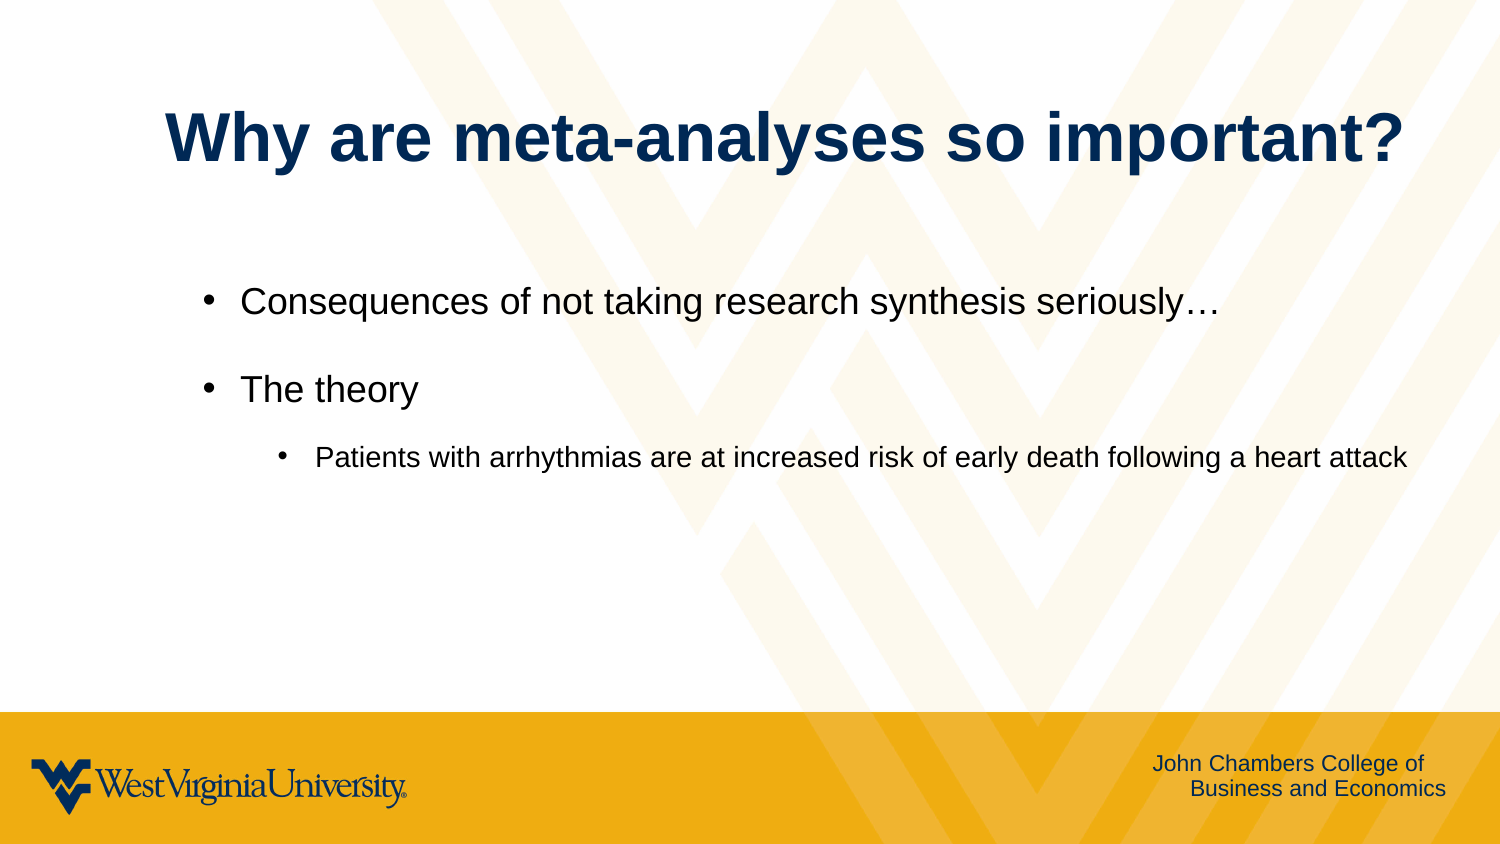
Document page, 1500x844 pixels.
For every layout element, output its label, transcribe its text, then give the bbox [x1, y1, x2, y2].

text_box [162, 221, 1438, 697]
text_box John Chambers College of Business and Economics [1137, 709, 1500, 844]
picture [0, 0, 1500, 844]
text_box Why are meta-analyses so important? [149, 68, 1500, 210]
text_box Consequences of not taking research synthesis seriously… The theory Patients with arrhythmias are at increased risk of early death following a heart attack [187, 246, 1463, 722]
